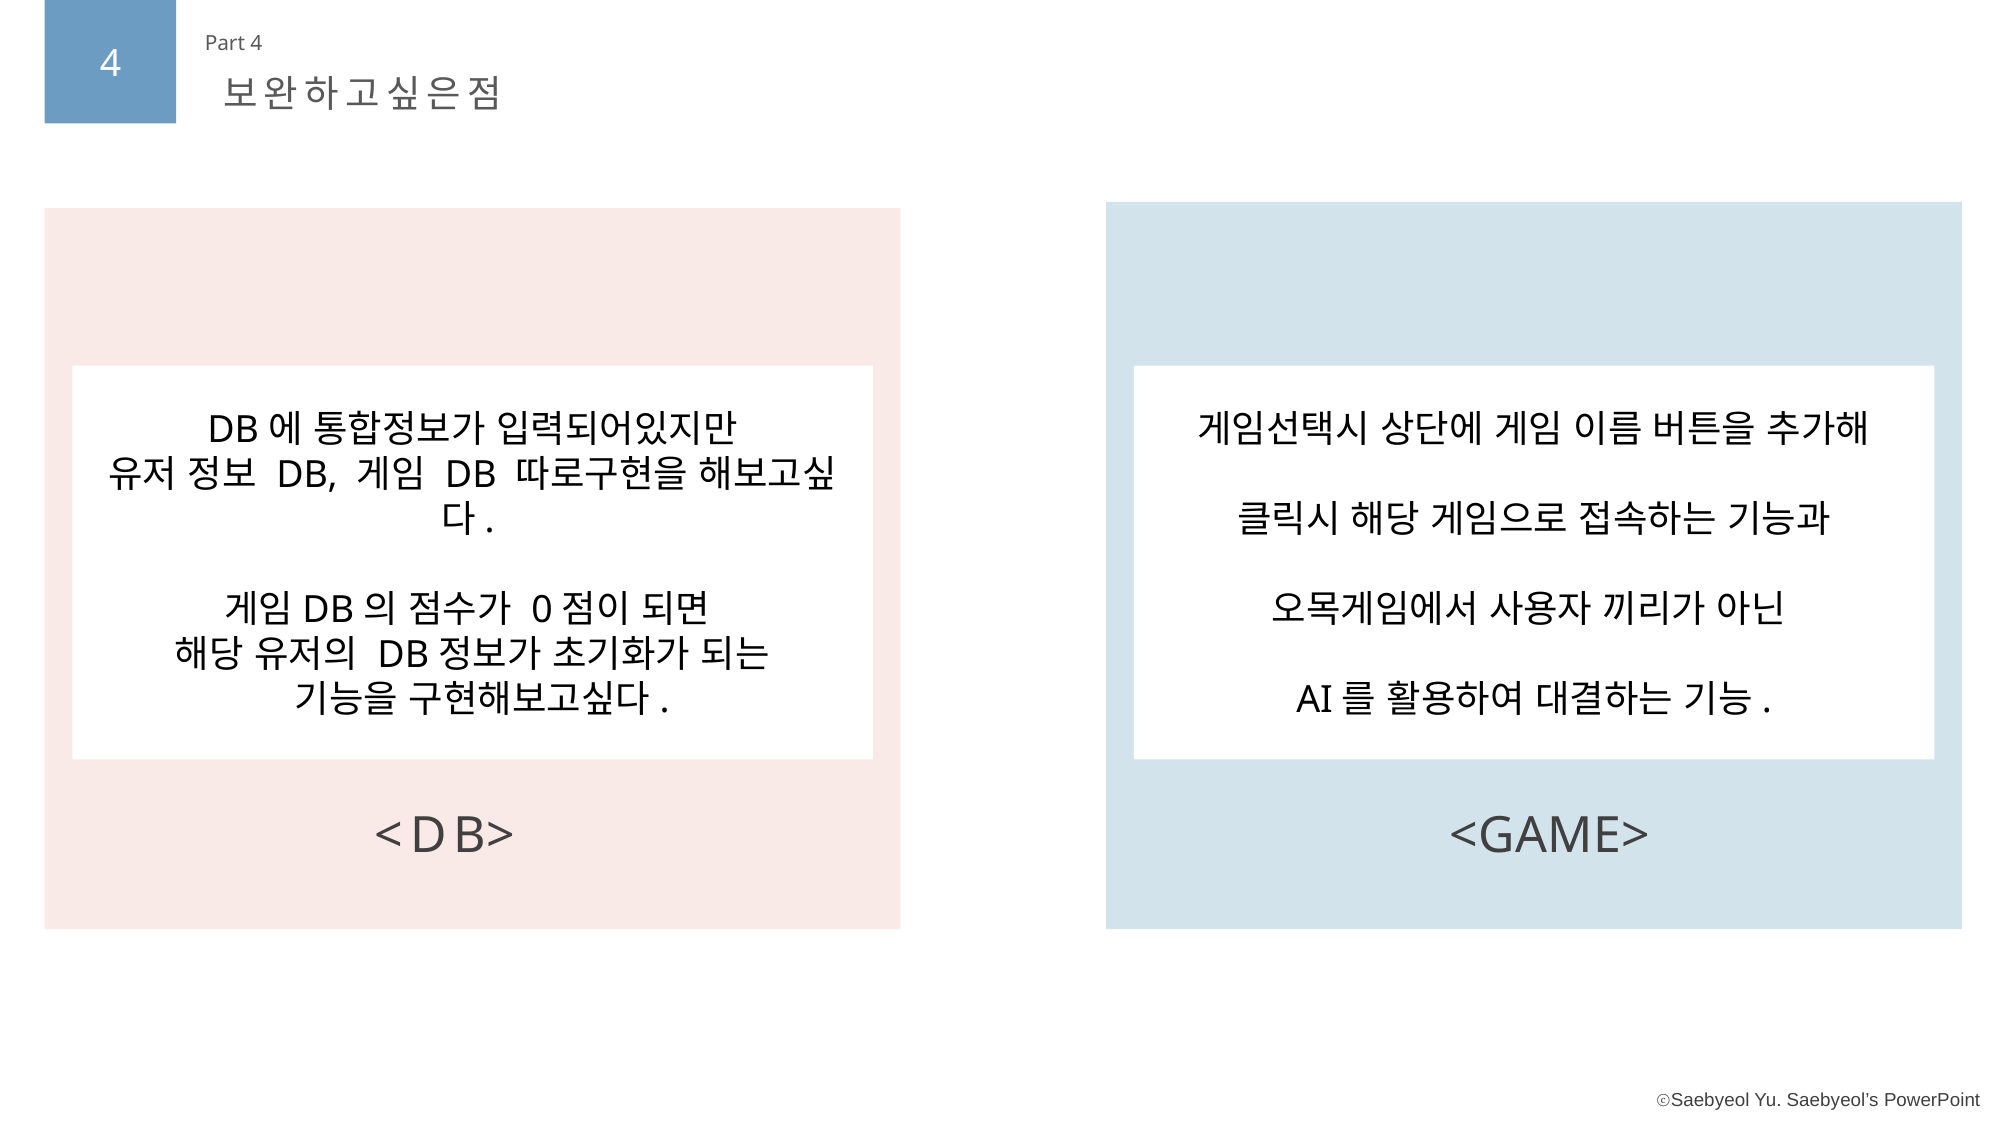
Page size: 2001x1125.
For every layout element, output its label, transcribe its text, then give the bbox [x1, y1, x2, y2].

text_box DB에 통합정보가 입력되어있지만 유저 정보 DB, 게임 DB 따로구현을 해보고싶다. 게임DB의 점수가 0점이 되면 해당 유저의 DB정보가 초기화가 되는 기능을 구현해보고싶다. [71, 365, 874, 760]
text_box [1105, 201, 1963, 930]
text_box 4 [44, 0, 177, 124]
text_box Part 4 [189, 22, 277, 63]
text_box 게임선택시 상단에 게임 이름 버튼을 추가해 클릭시 해당 게임으로 접속하는 기능과 오목게임에서 사용자 끼리가 아닌 AI를 활용하여 대결하는 기능. [1133, 365, 1935, 760]
text_box [44, 207, 901, 930]
text_box < G A M E > [1434, 795, 1666, 871]
text_box < D B > [313, 795, 577, 871]
text_box 보완하고싶은점 [208, 62, 518, 123]
